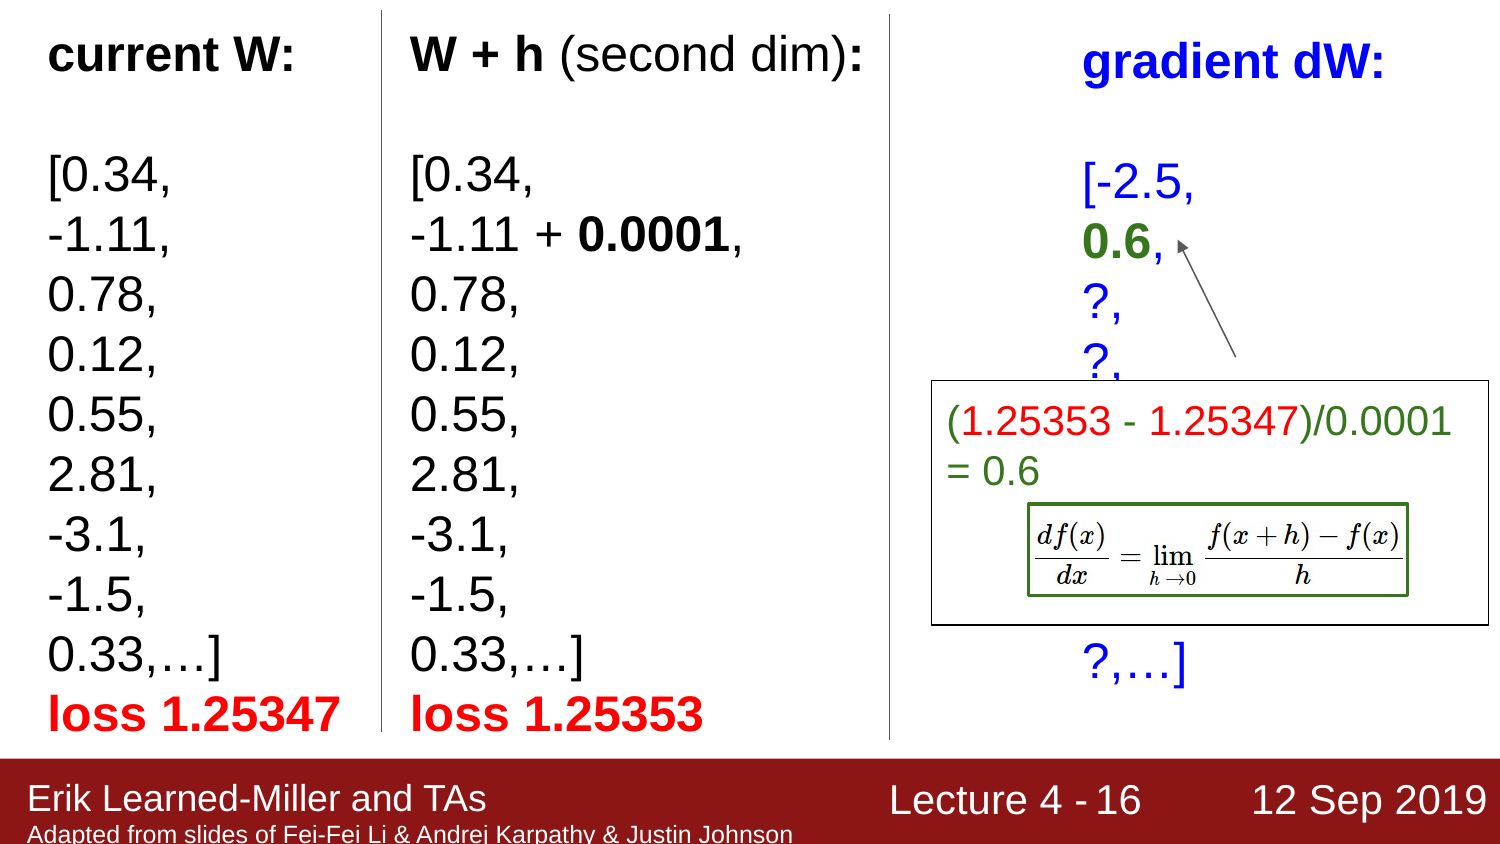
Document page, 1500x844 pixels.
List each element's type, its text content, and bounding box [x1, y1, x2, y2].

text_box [1177, 239, 1237, 358]
text_box W + h (second dim): [0.34, -1.11 + 0.0001, 0.78, 0.12, 0.55, 2.81, -3.1, -1.5, 0.33,…] loss 1.25353 [394, 6, 952, 71]
picture [1030, 505, 1407, 595]
text_box [931, 482, 1489, 625]
text_box gradient dW: [-2.5, 0.6, ?, ?, ?, ?, ?, ?, ?,…] [1066, 13, 1454, 79]
text_box current W: [0.34, -1.11, 0.78, 0.12, 0.55, 2.81, -3.1, -1.5, 0.33,…] loss 1.25347 [32, 6, 394, 71]
slide_number ‹#› [1066, 765, 1157, 831]
text_box (1.25353 - 1.25347)/0.0001 = 0.6 [931, 378, 1489, 482]
